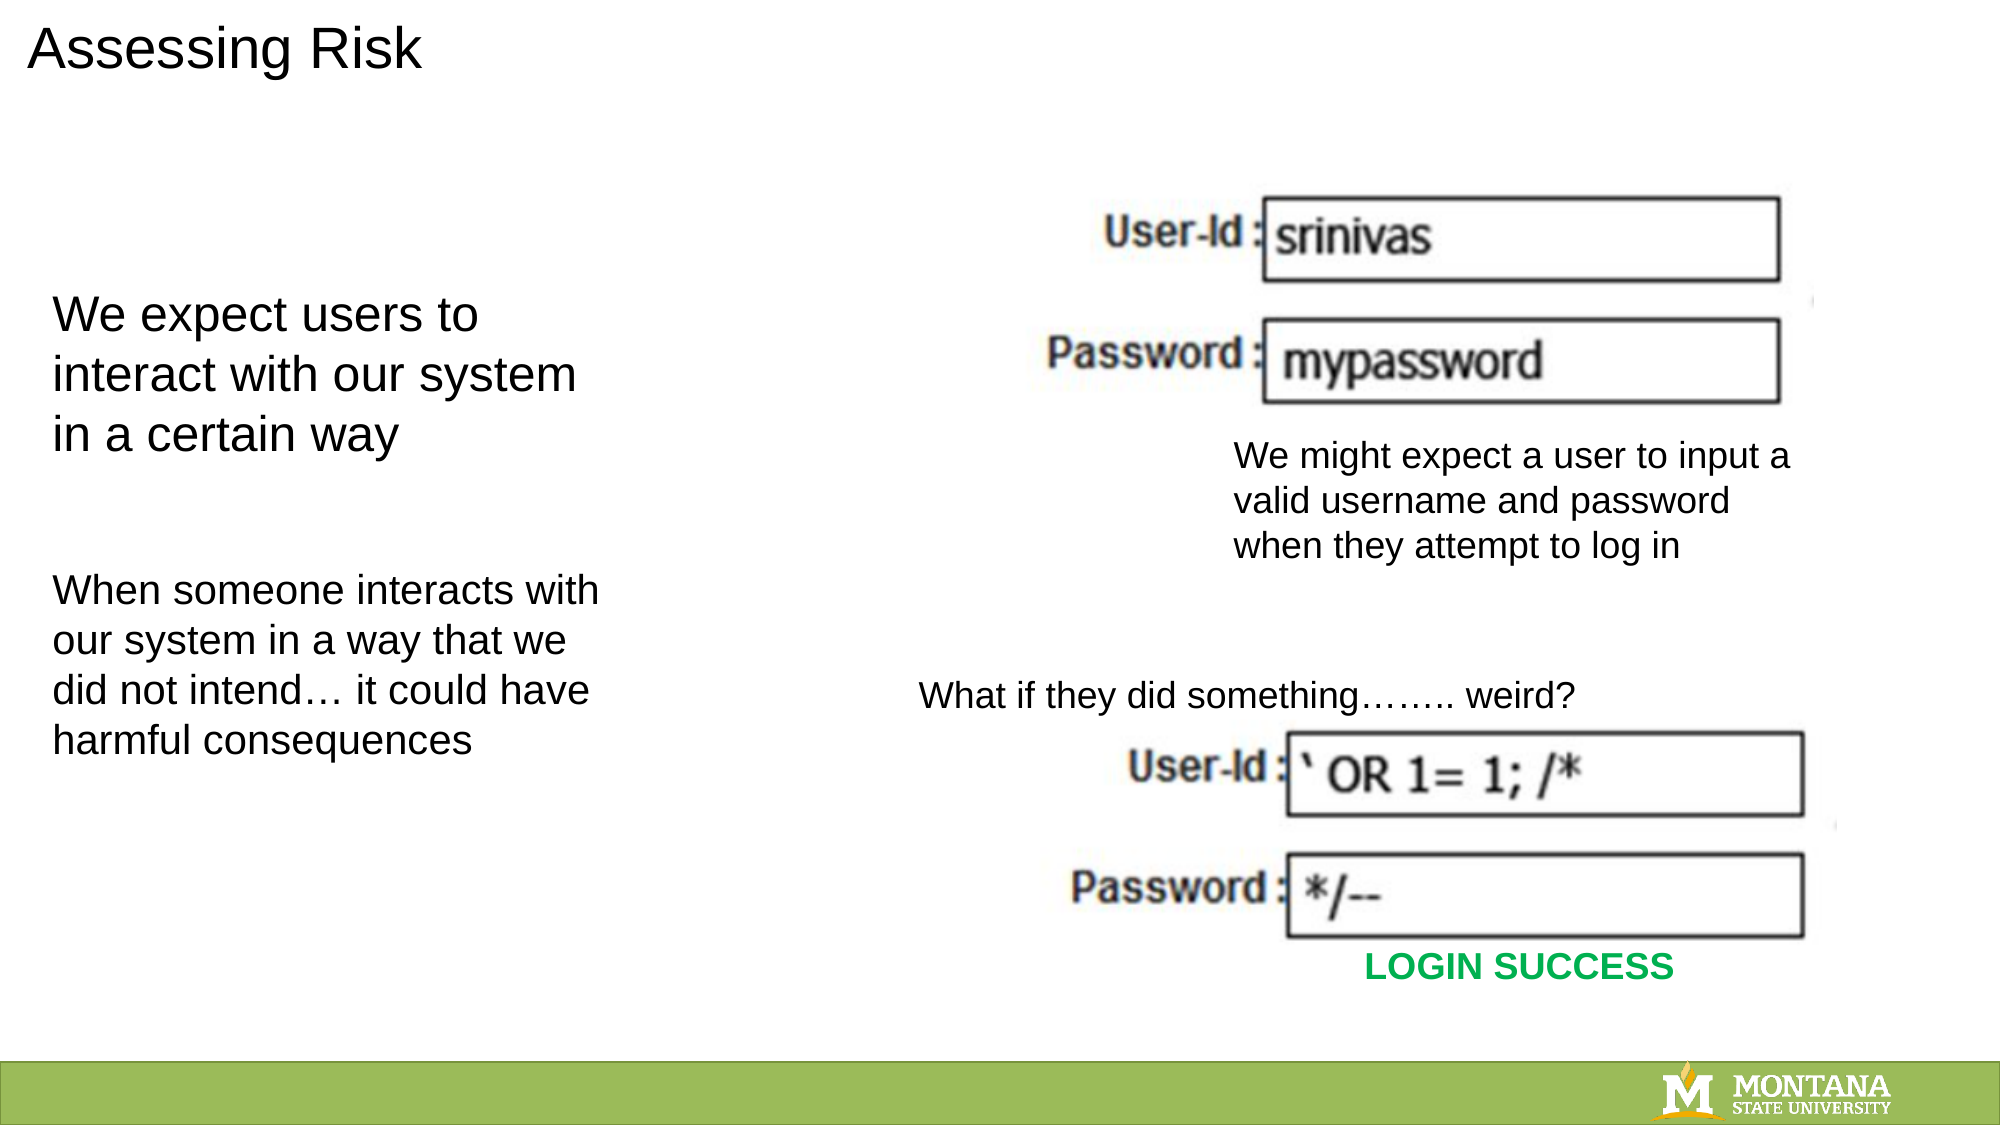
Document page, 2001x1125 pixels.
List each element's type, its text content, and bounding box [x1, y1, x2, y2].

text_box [1892, 1060, 2000, 1125]
picture [1020, 698, 1837, 955]
text_box Assessing Risk [12, 2, 825, 88]
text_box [0, 1060, 1647, 1125]
picture [1012, 162, 1815, 424]
text_box What if they did something…….. weird? [903, 663, 1592, 724]
picture [1649, 1060, 1892, 1122]
text_box We might expect a user to input a valid username and password when they attempt to log in [1218, 423, 1832, 574]
text_box When someone interacts with our system in a way that we did not intend… it could have harmful consequences [37, 555, 638, 771]
text_box We expect users to interact with our system in a certain way [37, 274, 638, 469]
text_box LOGIN SUCCESS [1349, 963, 1701, 995]
